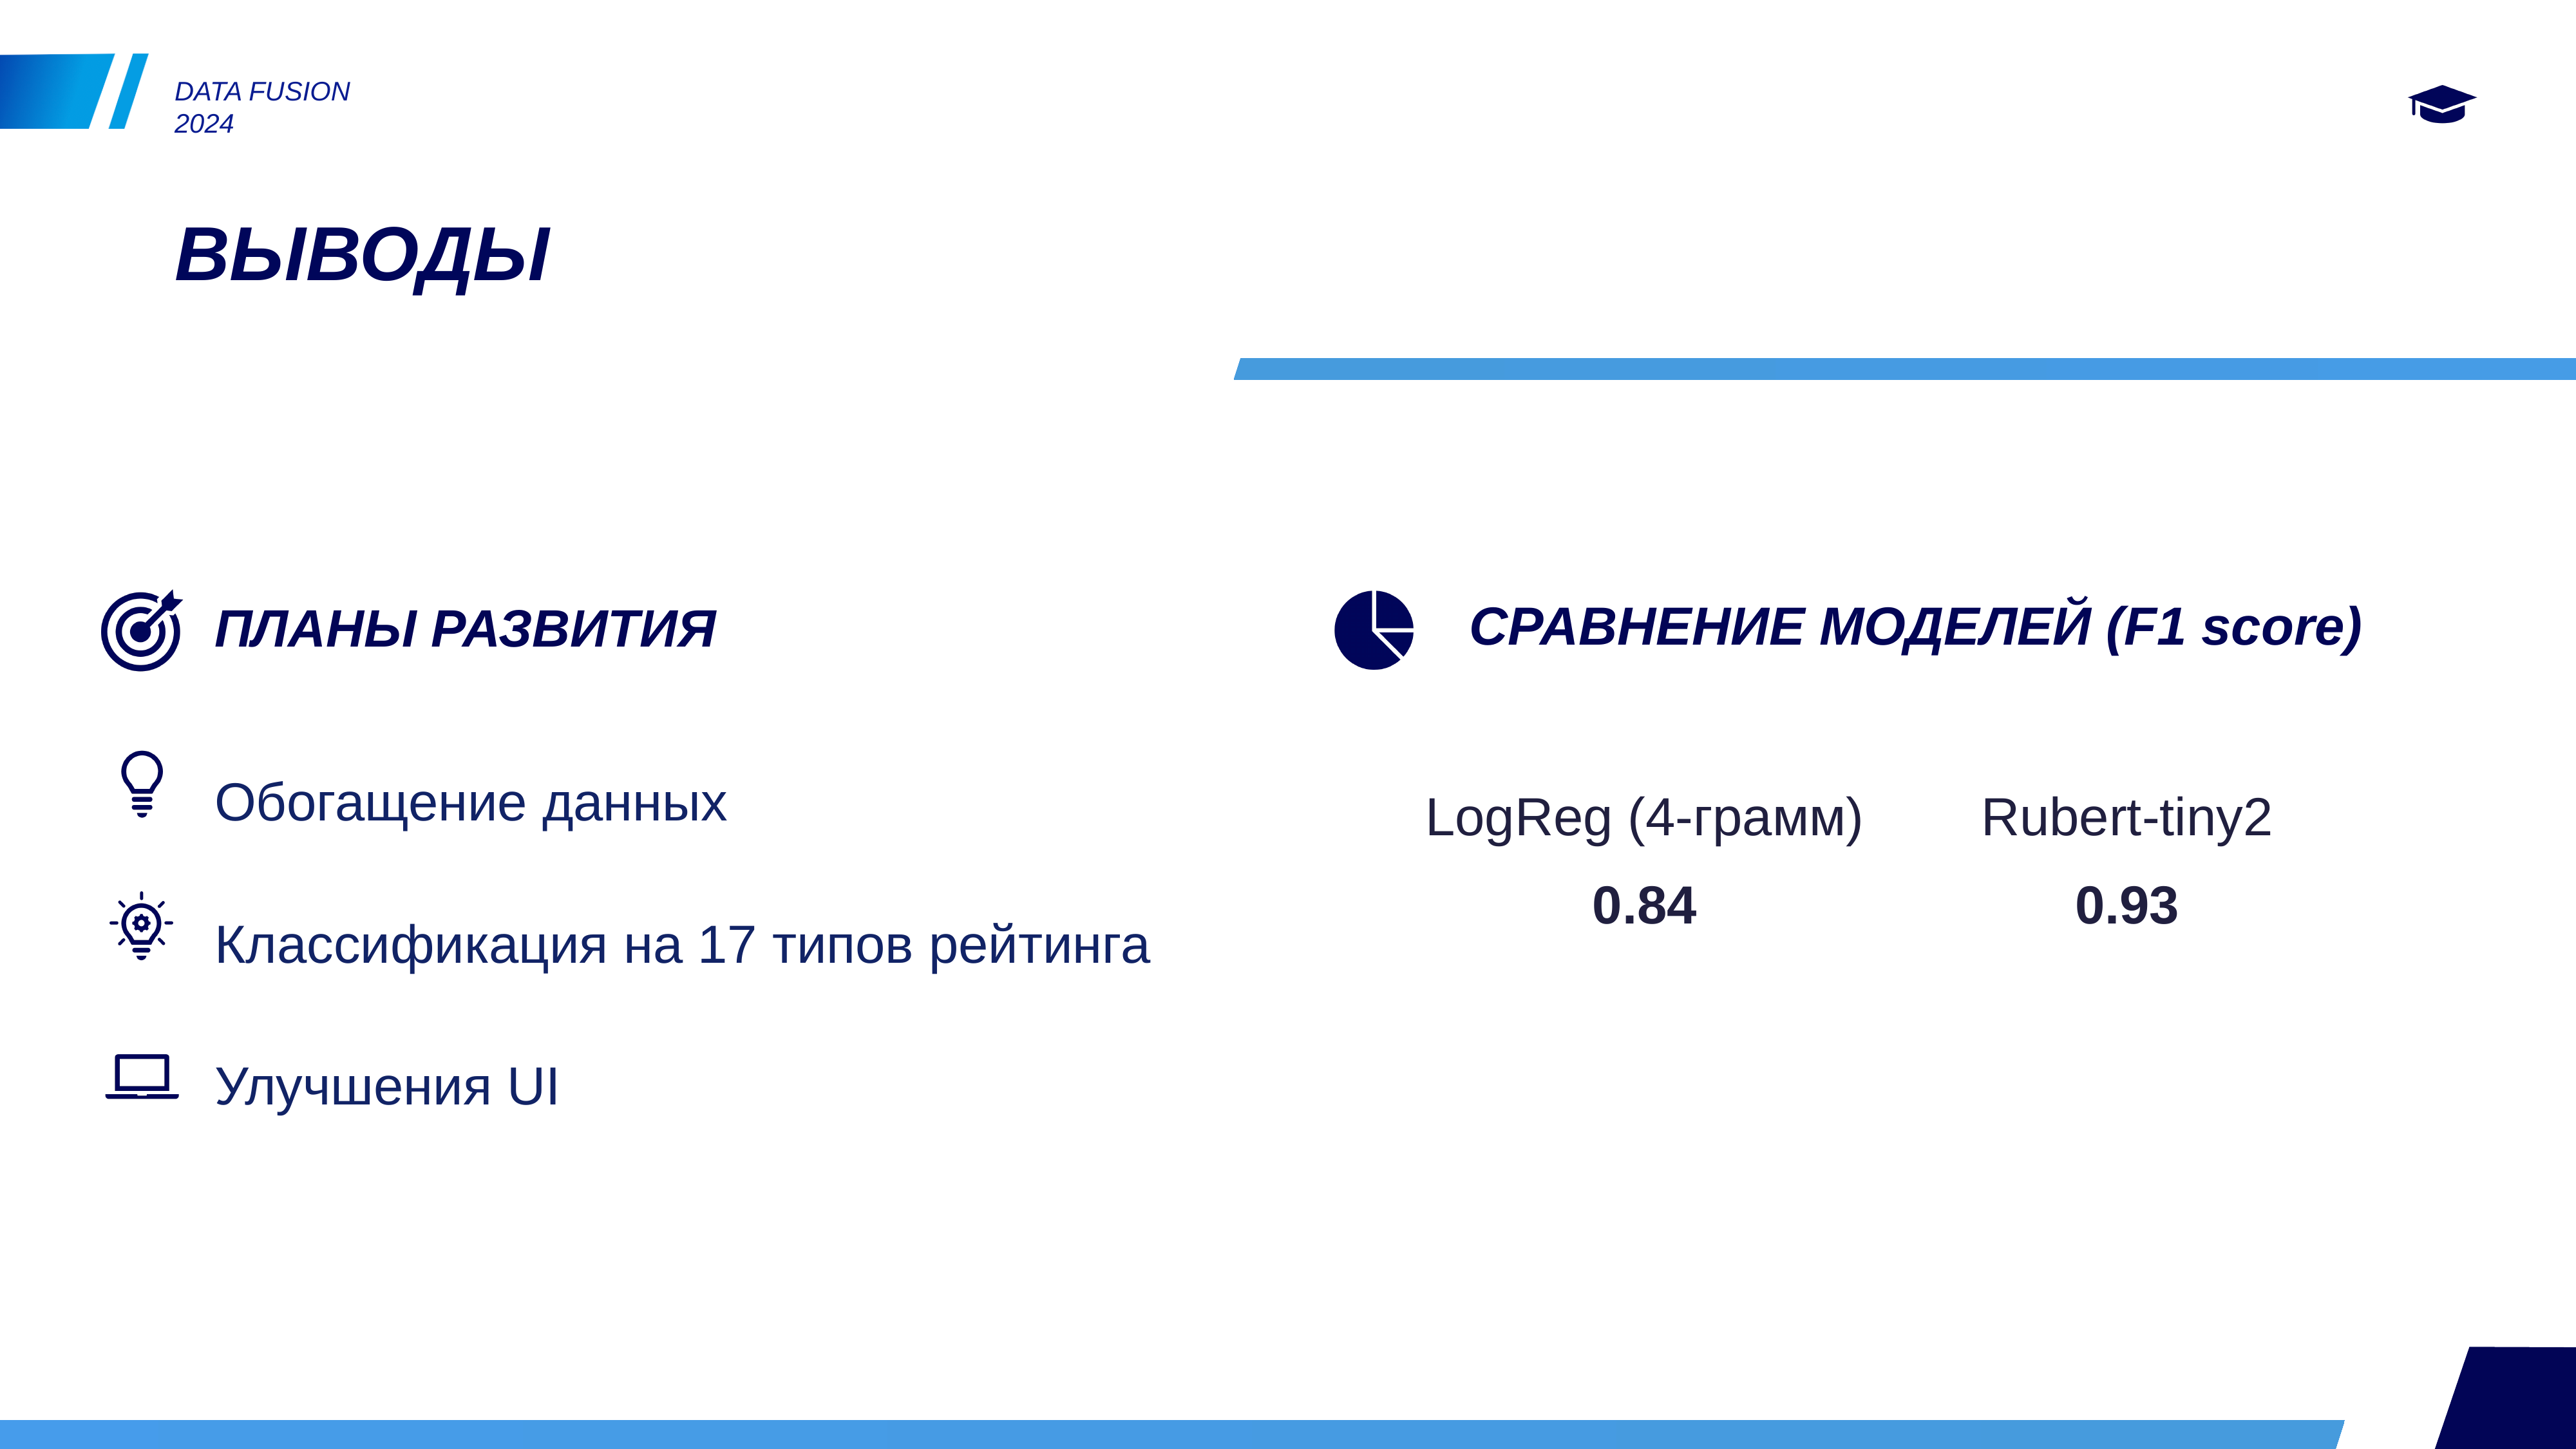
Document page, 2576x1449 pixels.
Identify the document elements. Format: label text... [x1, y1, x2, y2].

picture [2404, 66, 2481, 143]
text_box [1233, 358, 2576, 381]
table_cell 0.84 [1403, 857, 1886, 945]
table_cell 0.93 [1886, 857, 2369, 945]
table_header Rubert-tiny2 [1886, 768, 2369, 857]
picture [1323, 580, 1424, 680]
title ВЫВОДЫ [165, 205, 1563, 411]
list СРАВНЕНИЕ МОДЕЛЕЙ (F1 score) [1459, 592, 2405, 721]
list Обогащение данных Классификация на 17 типов рейтинга Улучшения UI [205, 693, 1170, 1384]
picture [0, 52, 150, 129]
picture [104, 1038, 180, 1115]
picture [104, 888, 180, 965]
table_header LogReg (4-грамм) [1403, 768, 1886, 857]
picture [92, 580, 192, 680]
picture [104, 745, 180, 822]
list ПЛАНЫ РАЗВИТИЯ [205, 592, 776, 668]
